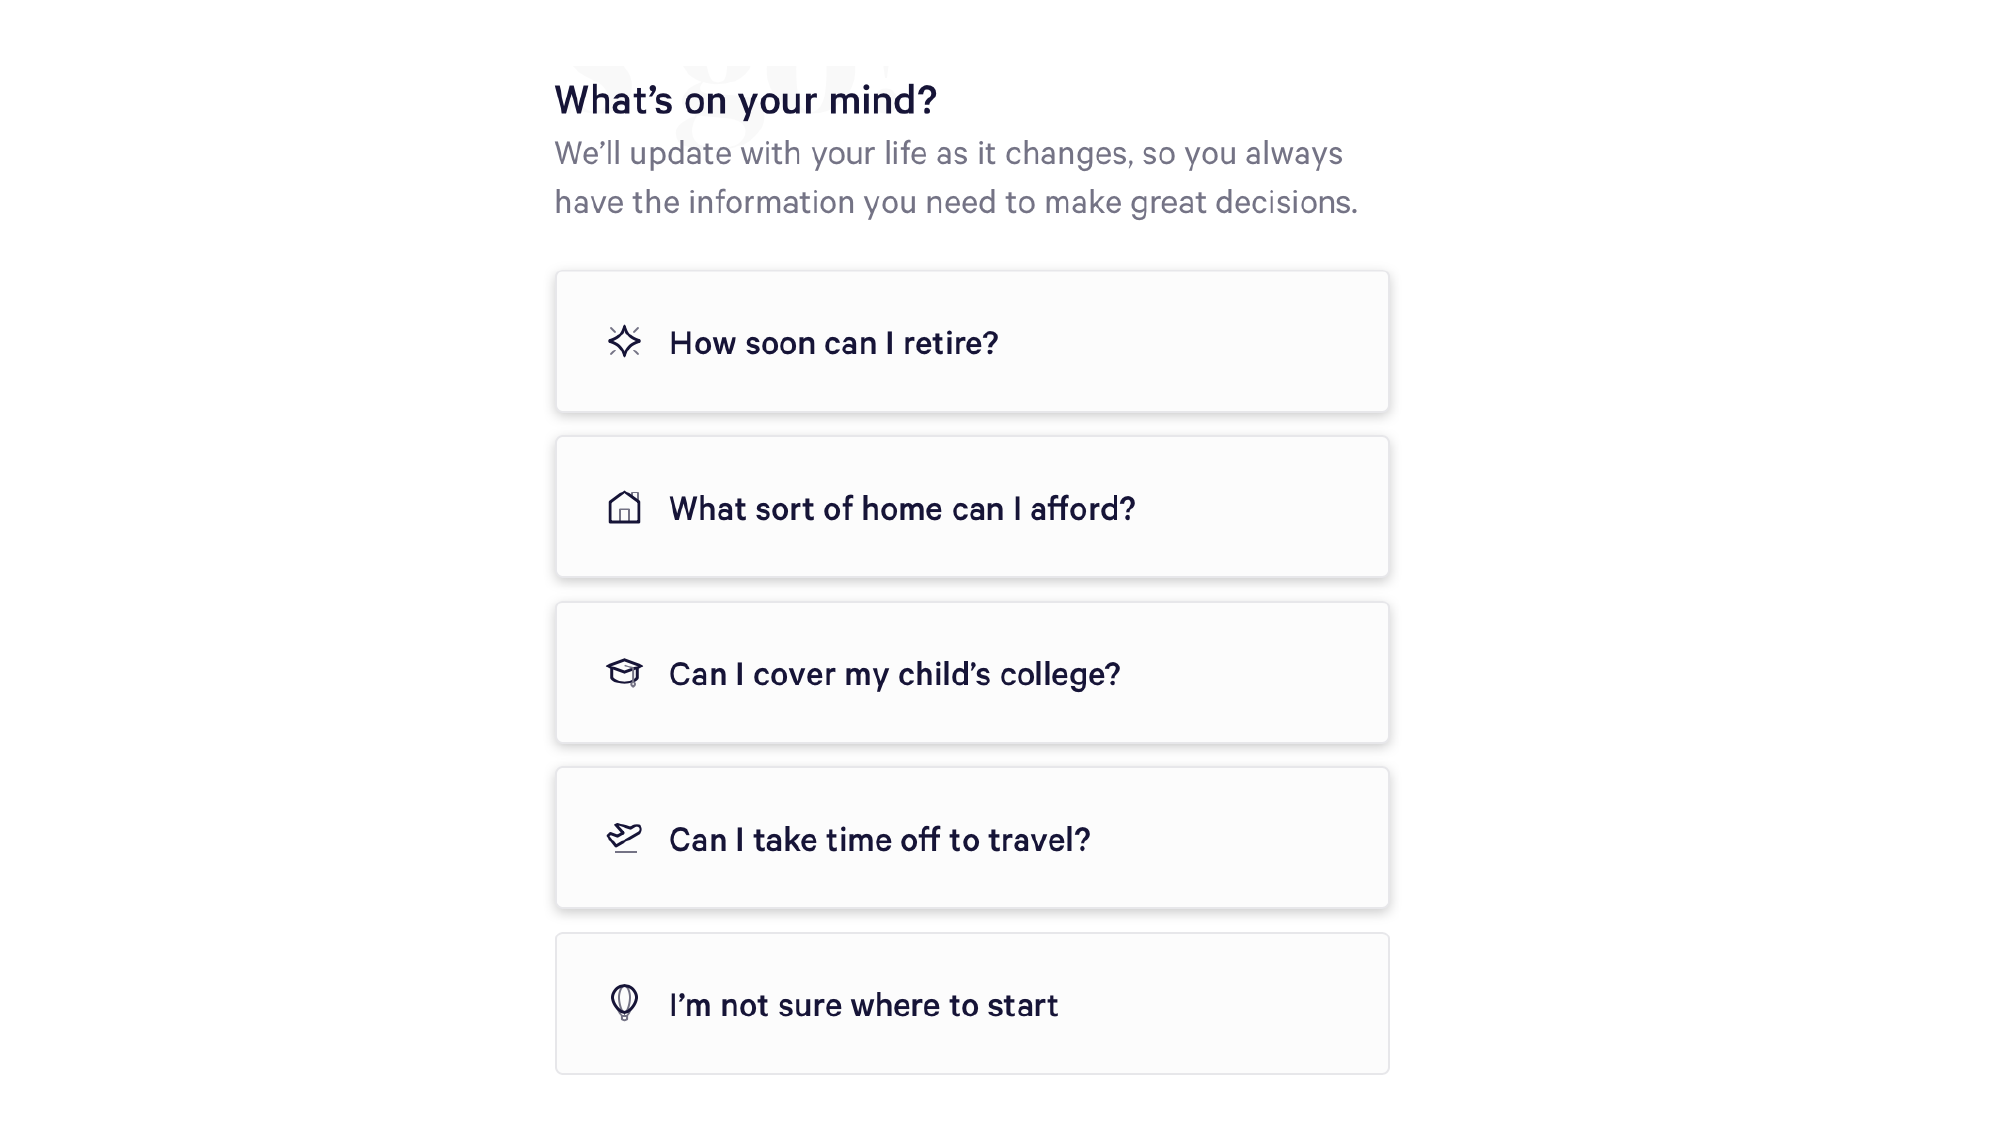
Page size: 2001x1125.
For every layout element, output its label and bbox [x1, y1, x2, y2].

picture [530, 66, 1414, 1125]
